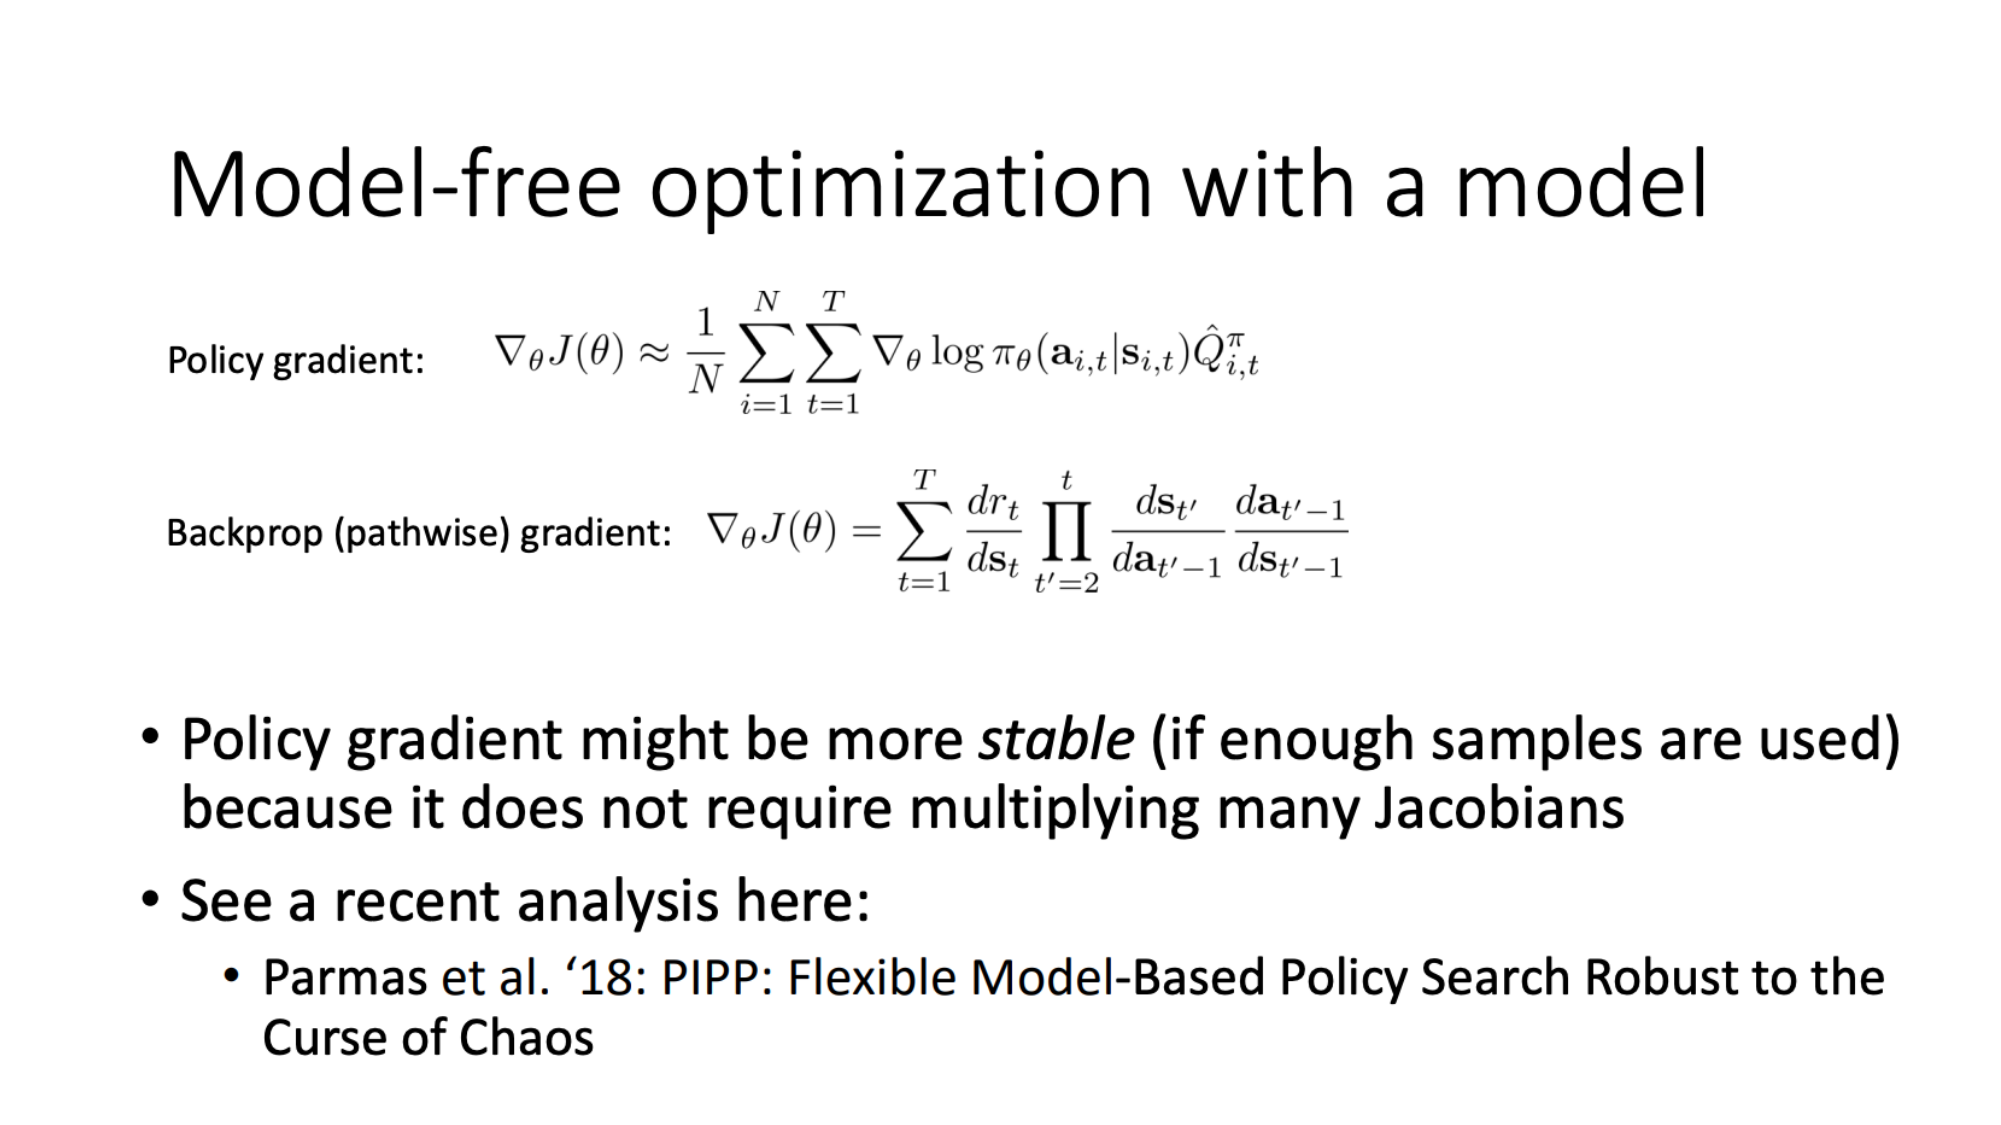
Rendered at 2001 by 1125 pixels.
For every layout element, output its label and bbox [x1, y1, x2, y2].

picture [91, 40, 1948, 1085]
